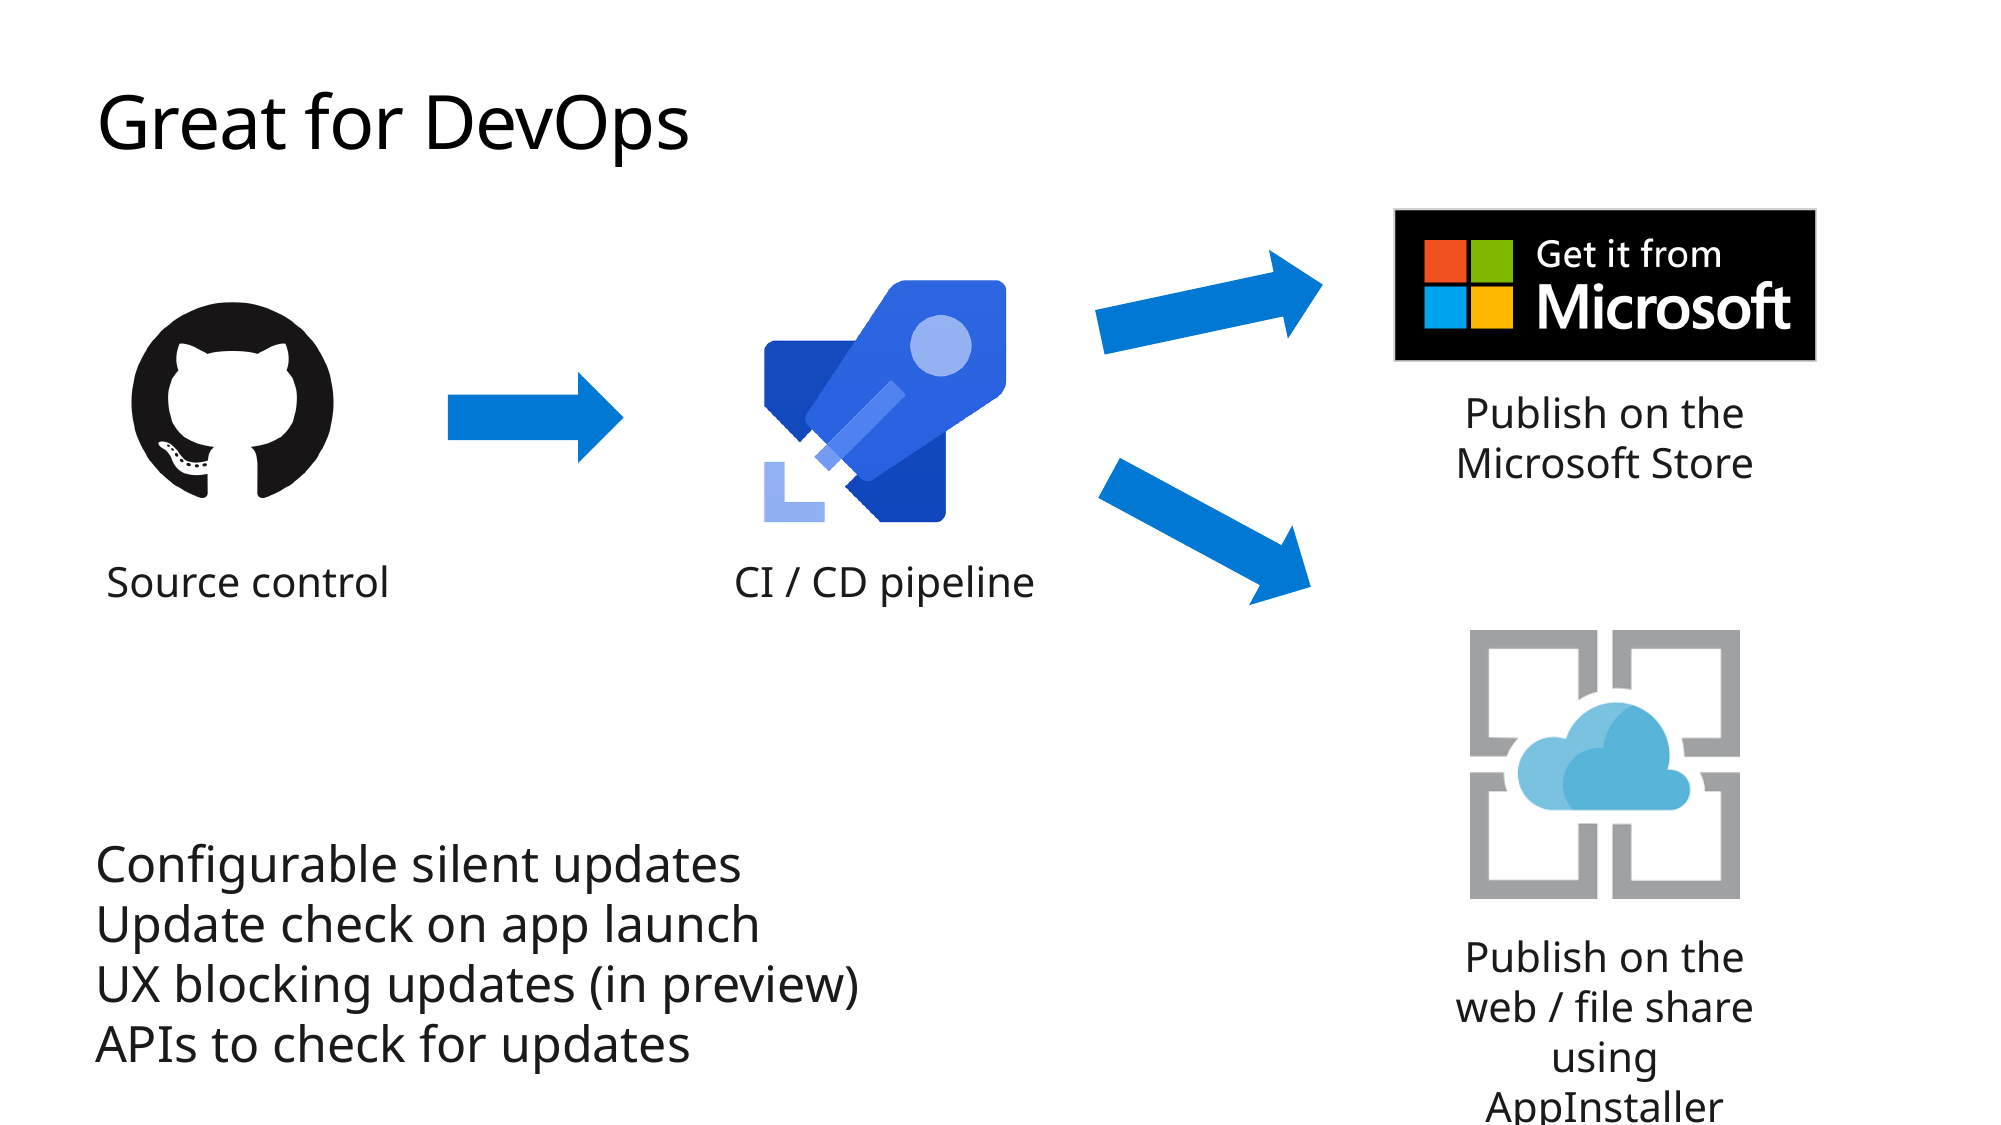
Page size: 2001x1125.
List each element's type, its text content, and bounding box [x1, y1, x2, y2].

picture [98, 266, 368, 536]
text_box [447, 371, 625, 464]
text_box [1097, 457, 1312, 606]
text_box Publish on the web / file share using AppInstaller [1438, 931, 1772, 1125]
text_box Source control [81, 556, 415, 607]
picture [1392, 207, 1817, 362]
picture [1470, 629, 1740, 900]
text_box Configurable silent updates Update check on app launch UX blocking updates (in preview) APIs to check for updates [5, 825, 1006, 1080]
text_box Publish on the Microsoft Store [1438, 387, 1772, 488]
title Great for DevOps [96, 75, 1904, 166]
text_box [1094, 249, 1324, 356]
text_box CI / CD pipeline [718, 556, 1052, 607]
picture [739, 255, 1030, 546]
